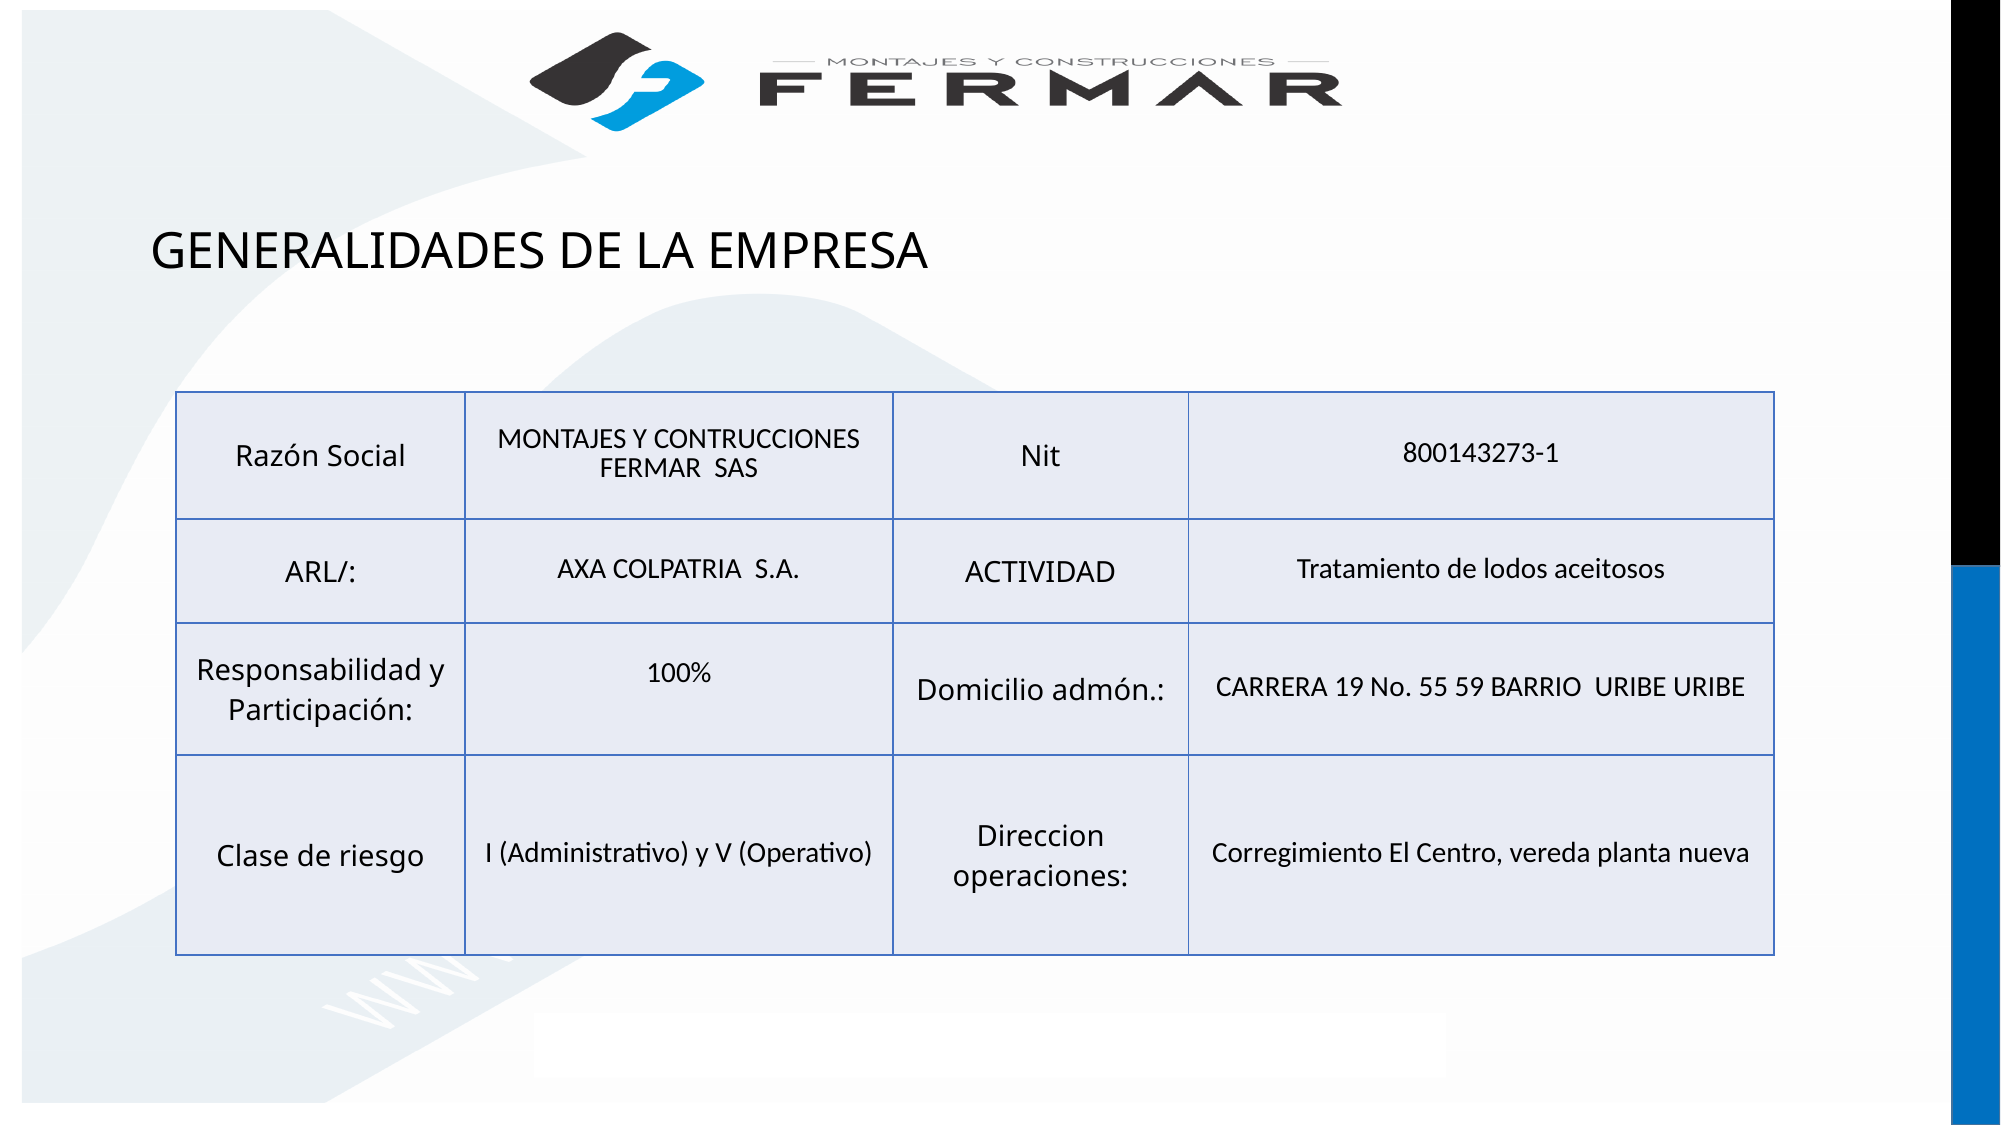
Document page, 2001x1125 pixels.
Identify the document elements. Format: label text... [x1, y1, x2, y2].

table_cell ARL/: [177, 520, 464, 622]
table_cell 100% [466, 624, 892, 754]
table_cell Direccion operaciones: [894, 756, 1188, 954]
table_cell Responsabilidad y Participación: [177, 624, 464, 754]
table_header Nit [894, 393, 1188, 518]
picture [21, 10, 1951, 1103]
table_cell I (Administrativo) y V (Operativo) [466, 756, 892, 954]
table_cell Domicilio admón.: [894, 624, 1188, 754]
table_header 800143273-1 [1189, 393, 1773, 518]
table_cell Corregimiento El Centro, vereda planta nueva [1189, 756, 1773, 954]
table_header Razón Social [177, 393, 464, 518]
table_cell Tratamiento de lodos aceitosos [1189, 520, 1773, 622]
table_cell ACTIVIDAD [894, 520, 1188, 622]
table_cell Clase de riesgo [177, 756, 464, 954]
table_header MONTAJES Y CONTRUCCIONES FERMAR SAS [466, 393, 892, 518]
table_cell AXA COLPATRIA S.A. [466, 520, 892, 622]
table_cell CARRERA 19 No. 55 59 BARRIO URIBE URIBE [1189, 624, 1773, 754]
title GENERALIDADES DE LA EMPRESA [135, 196, 1861, 309]
